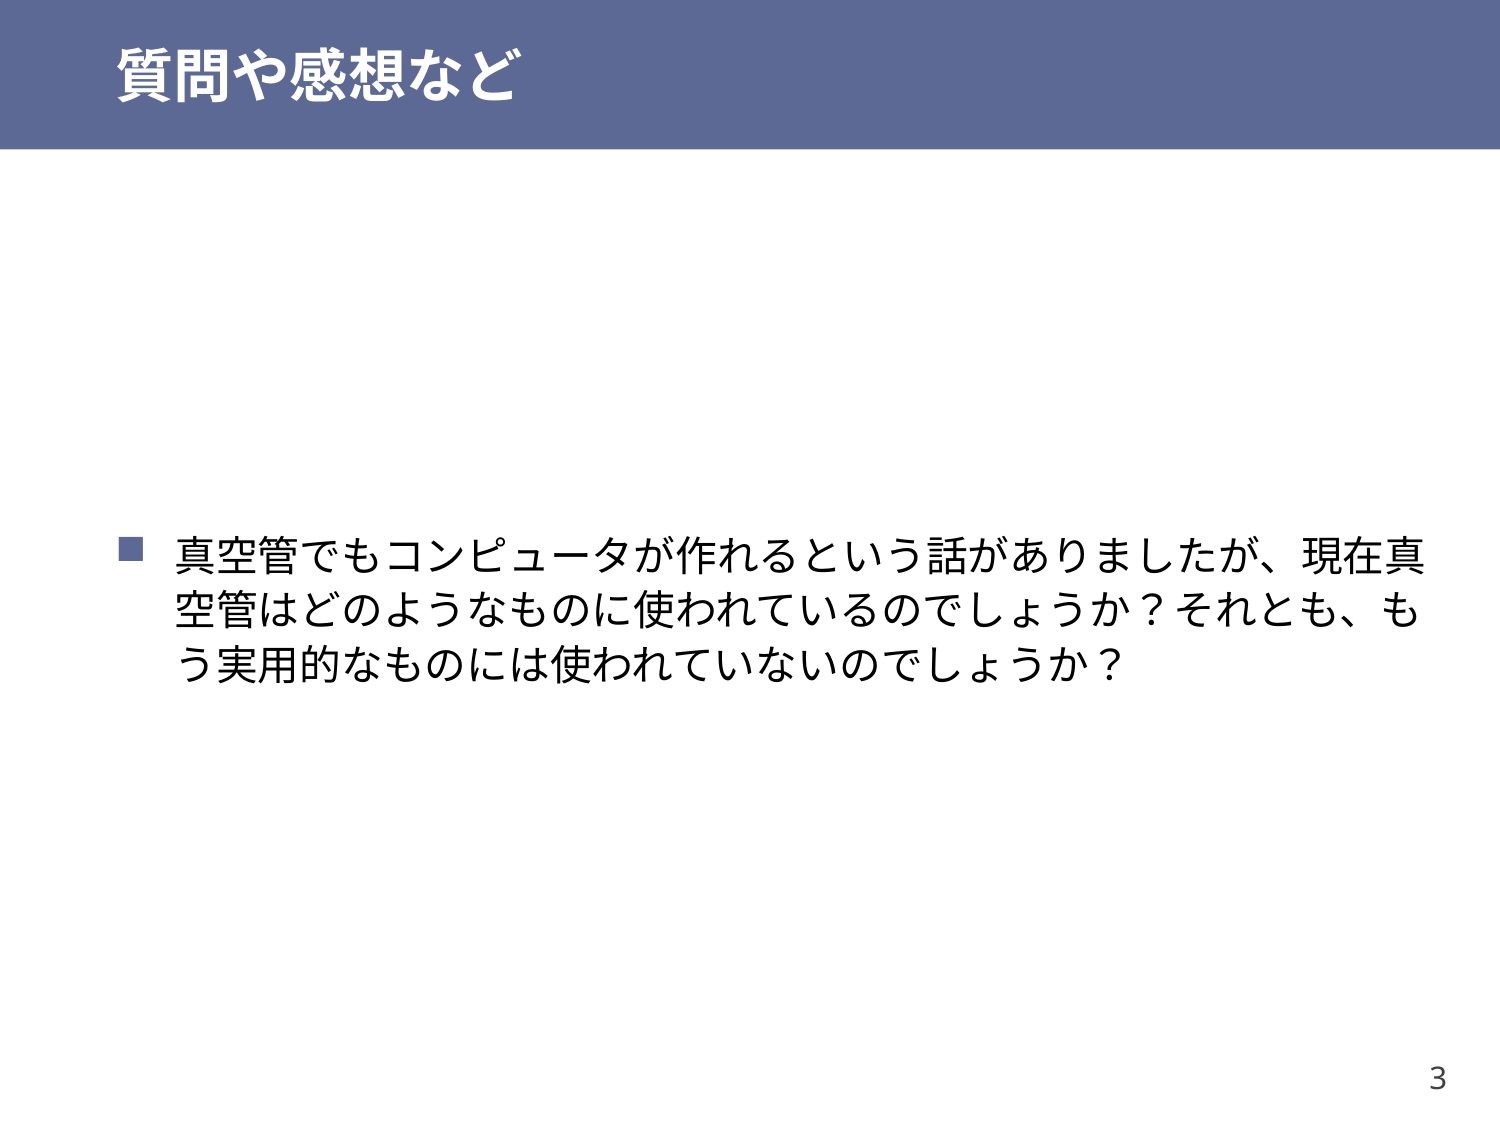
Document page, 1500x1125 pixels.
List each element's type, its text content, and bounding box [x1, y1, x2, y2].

list 真空管でもコンピュータが作れるという話がありましたが、現在真空管はどのようなものに使われているのでしょうか？それとも、もう実用的なものには使われていないのでしょうか？ [100, 178, 1459, 1036]
title 質問や感想など [100, 0, 1500, 150]
